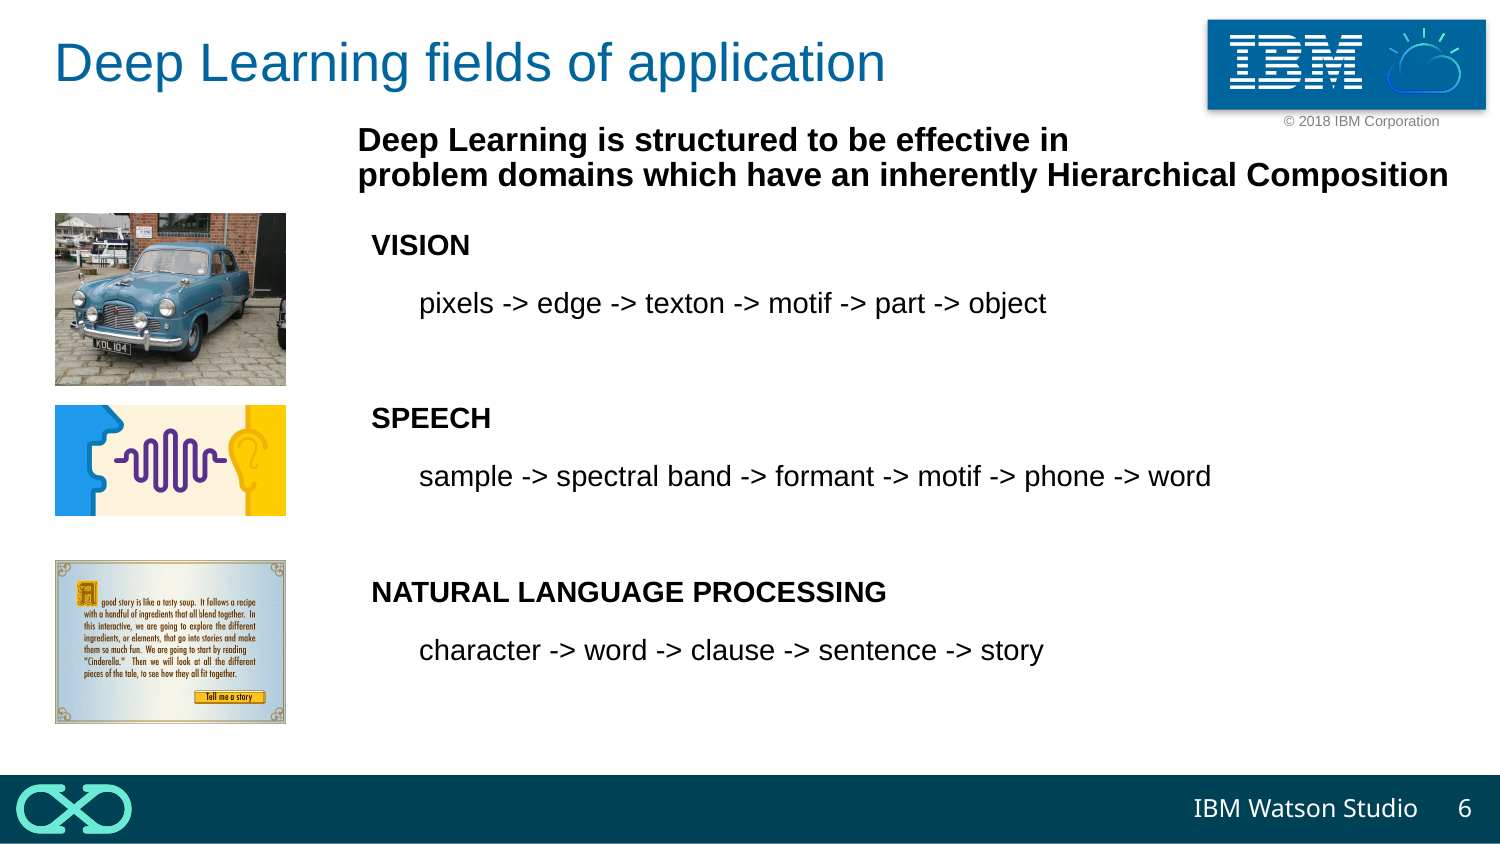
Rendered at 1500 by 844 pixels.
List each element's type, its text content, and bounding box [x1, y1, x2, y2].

picture [54, 560, 286, 724]
picture [17, 785, 131, 833]
text_box VISION pixels -> edge -> texton -> motif -> part -> object SPEECH sample -> spectral band -> formant -> motif -> phone -> word NATURAL LANGUAGE PROCESSING character -> word -> clause -> sentence -> story [356, 218, 1416, 762]
text_box Deep Learning is structured to be effective in problem domains which have an inherently Hierarchical Composition [342, 114, 1500, 213]
title Deep Learning fields of application [55, 9, 1212, 121]
picture [54, 405, 286, 516]
picture [54, 212, 286, 387]
picture [1380, 22, 1469, 99]
